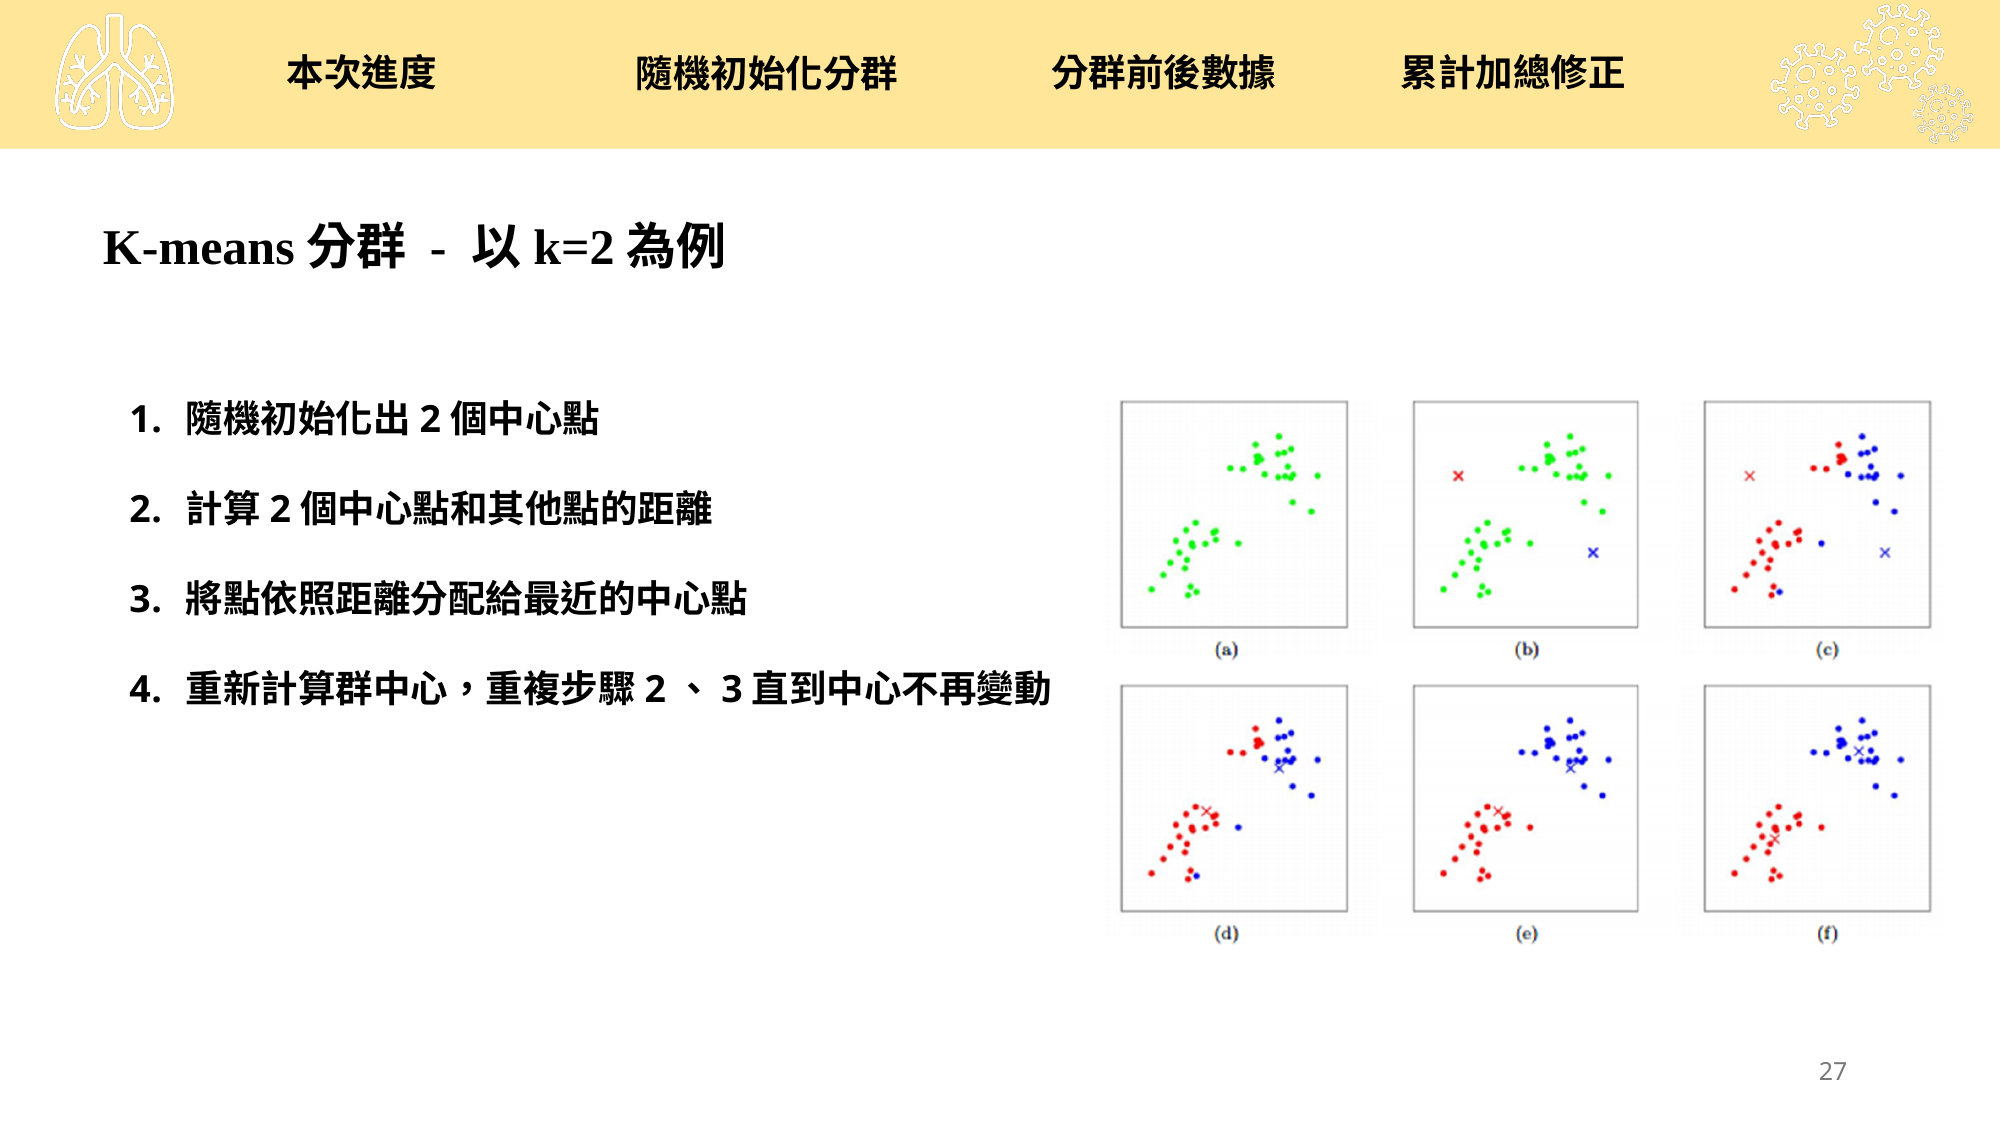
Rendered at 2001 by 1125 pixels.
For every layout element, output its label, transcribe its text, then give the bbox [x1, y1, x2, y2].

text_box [1030, 27, 1298, 117]
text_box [583, 27, 948, 118]
text_box 隨機初始化出2個中心點 計算2個中心點和其他點的距離 將點依照距離分配給最近的中心點 重新計算群中心，重複步驟2、3直到中心不再變動 [114, 342, 1884, 718]
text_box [1359, 26, 1662, 117]
text_box 本次進度 [271, 41, 452, 102]
picture [1101, 388, 1944, 958]
picture [54, 12, 174, 132]
text_box [0, 0, 2000, 150]
text_box K-means分群 - 以k=2為例 [88, 207, 742, 283]
picture [1770, 2, 1974, 144]
slide_number 27 [1412, 1042, 1863, 1103]
